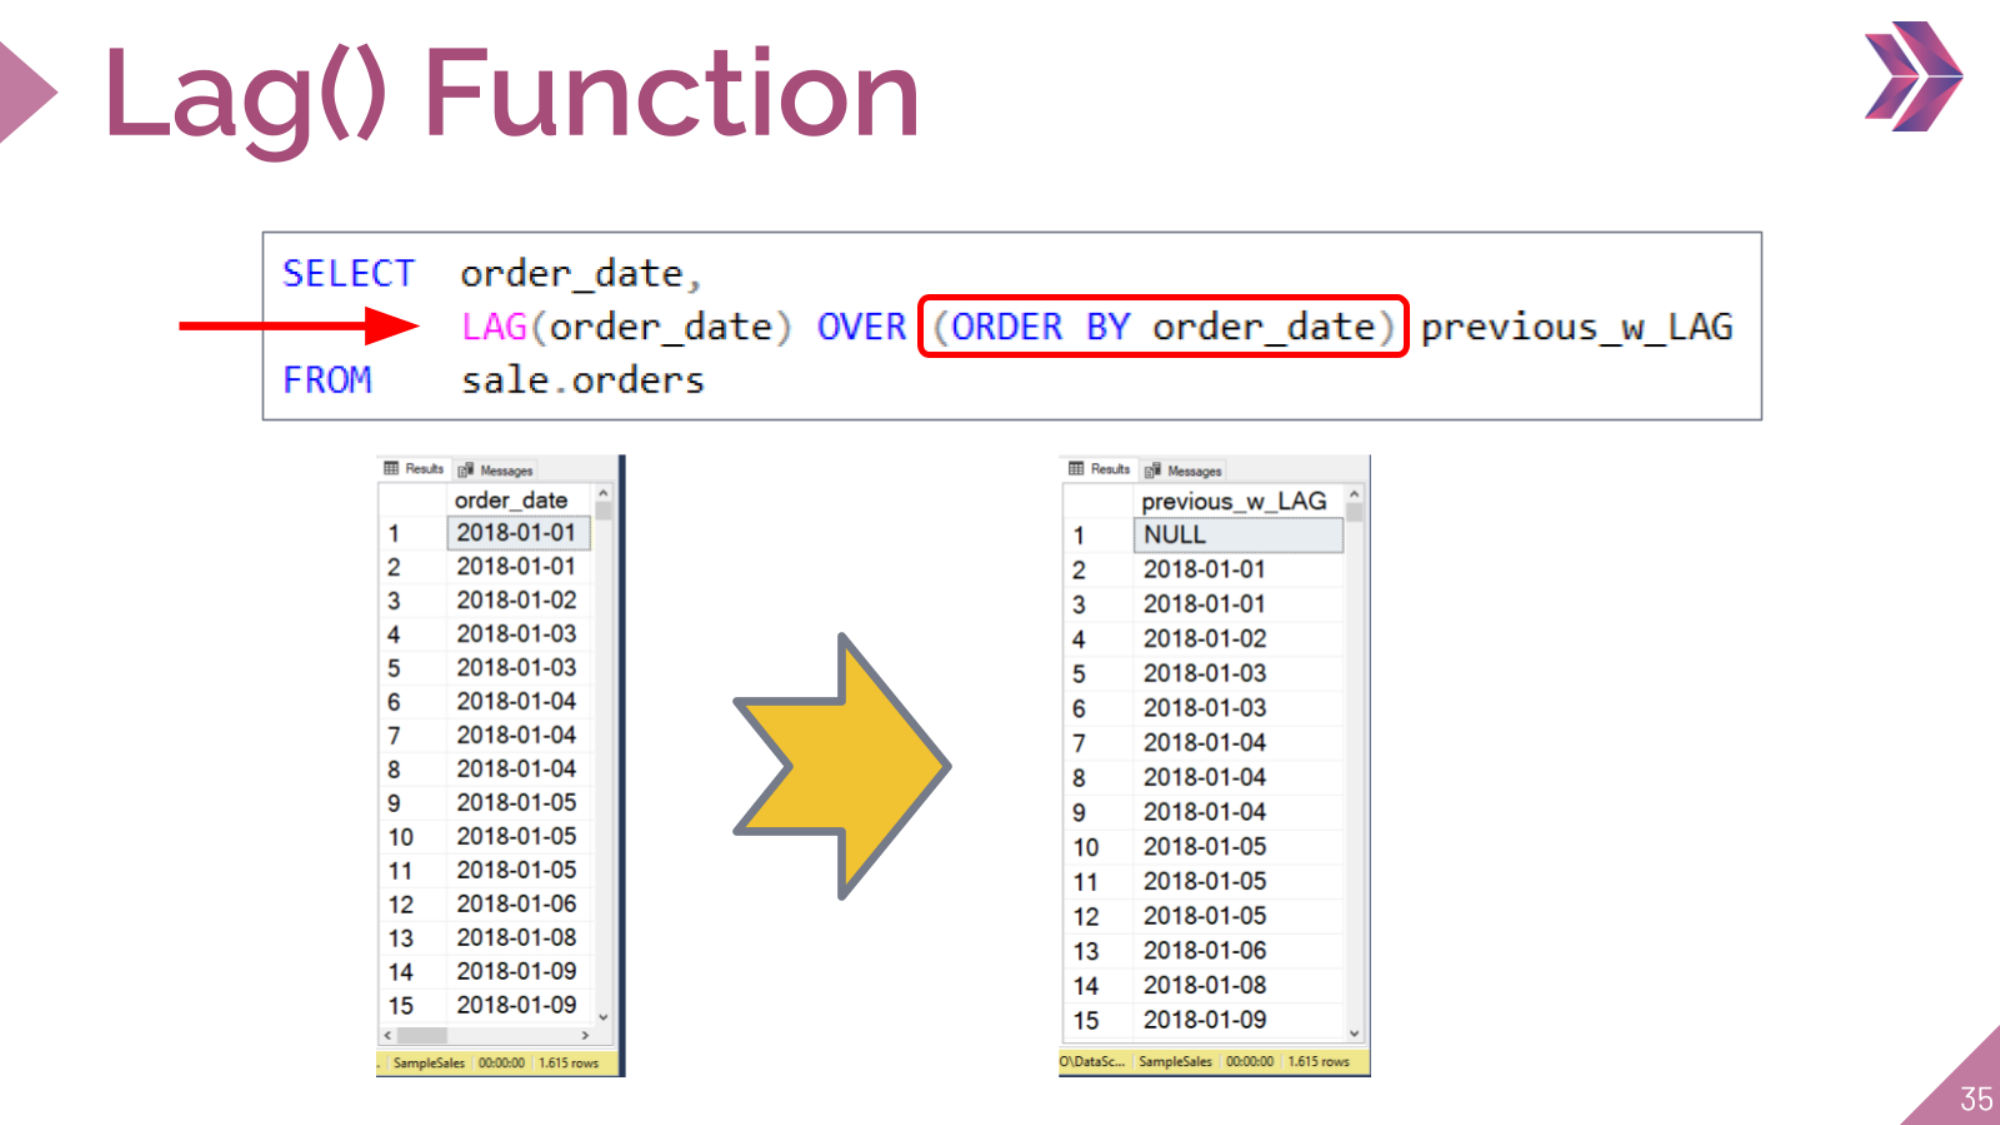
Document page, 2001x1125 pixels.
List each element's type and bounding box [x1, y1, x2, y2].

list [0, 0, 2000, 1125]
